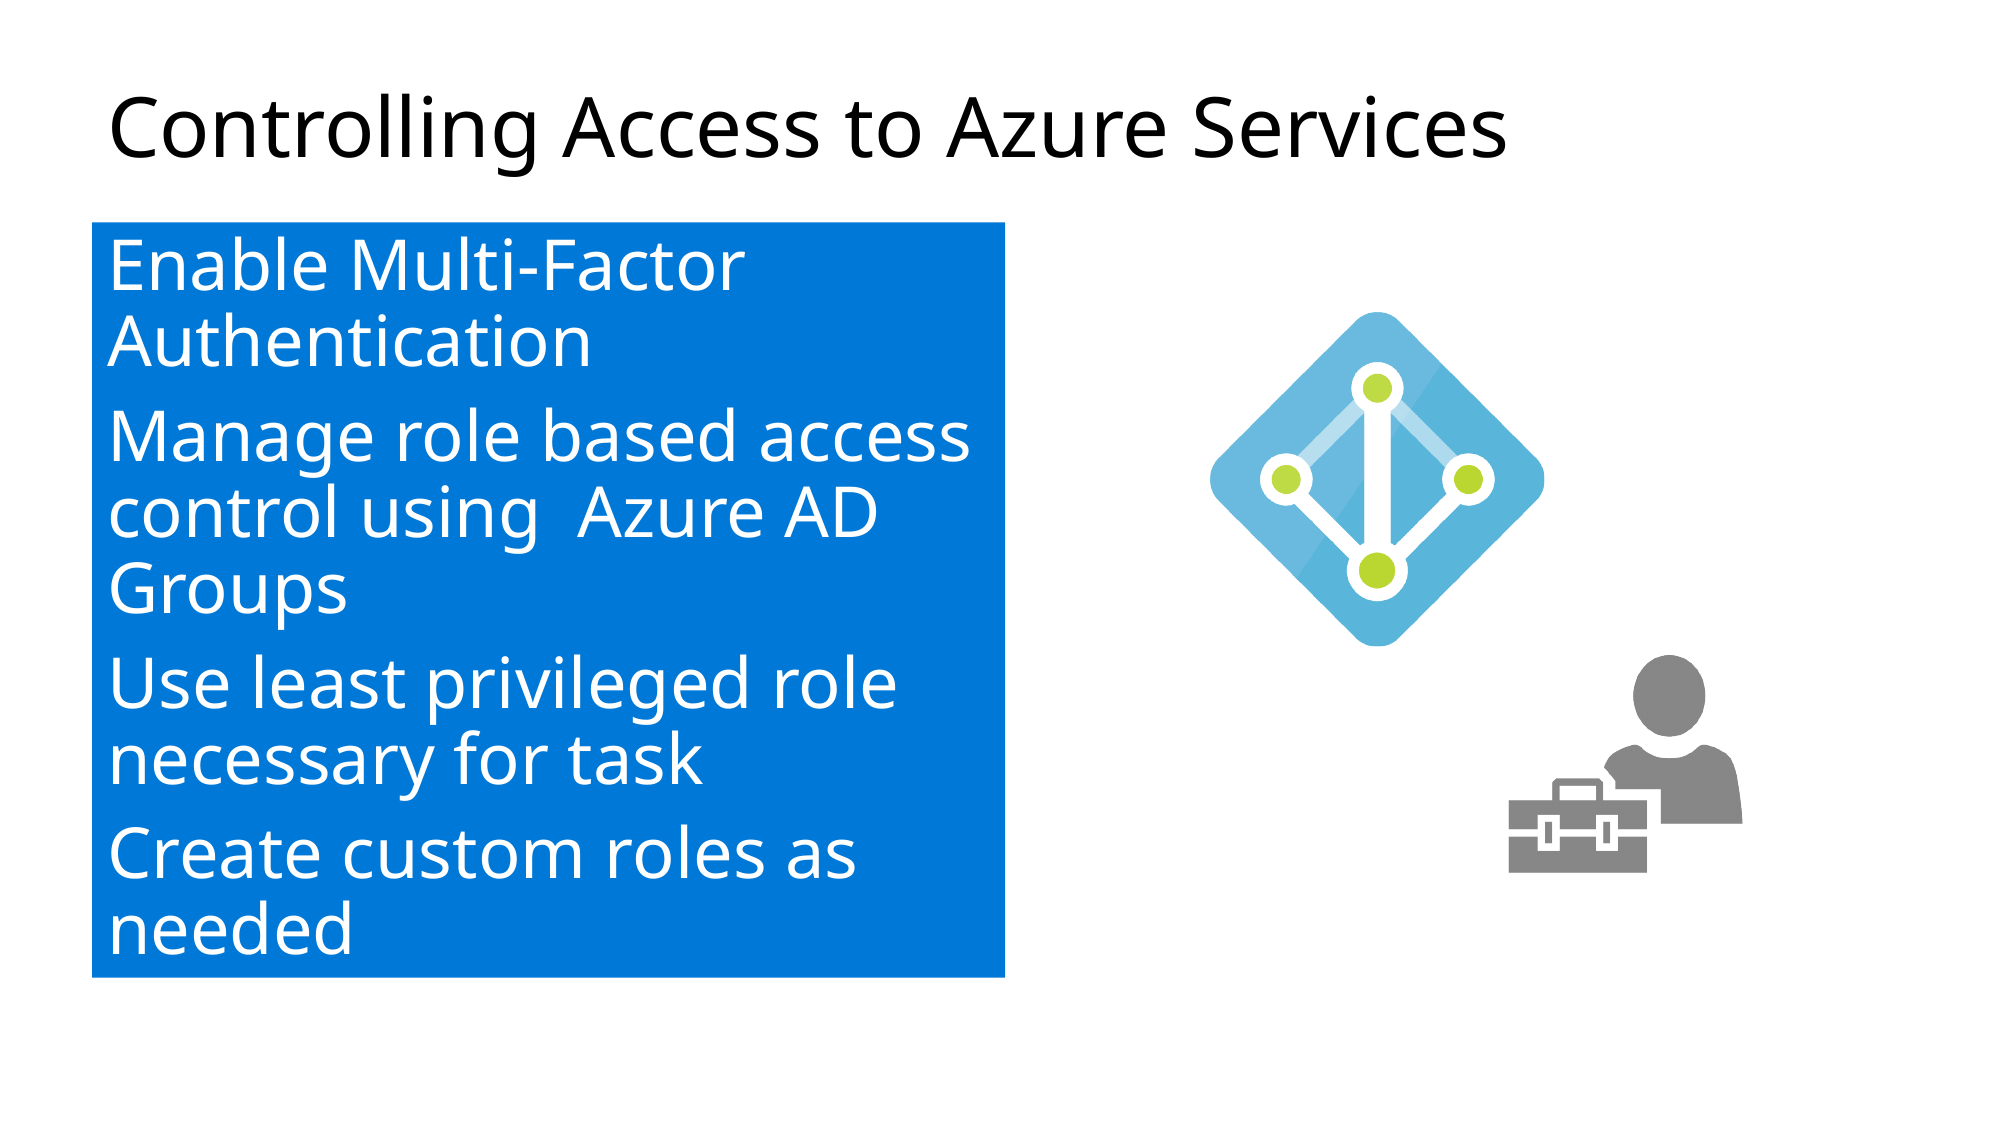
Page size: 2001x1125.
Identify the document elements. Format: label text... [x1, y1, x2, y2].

picture [1209, 311, 1743, 881]
title Controlling Access to Azure Services [92, 56, 1863, 205]
list Enable Multi-Factor Authentication Manage role based access control using Azure AD Groups Use least privileged role necessary for task Create custom roles as needed [92, 222, 1006, 978]
